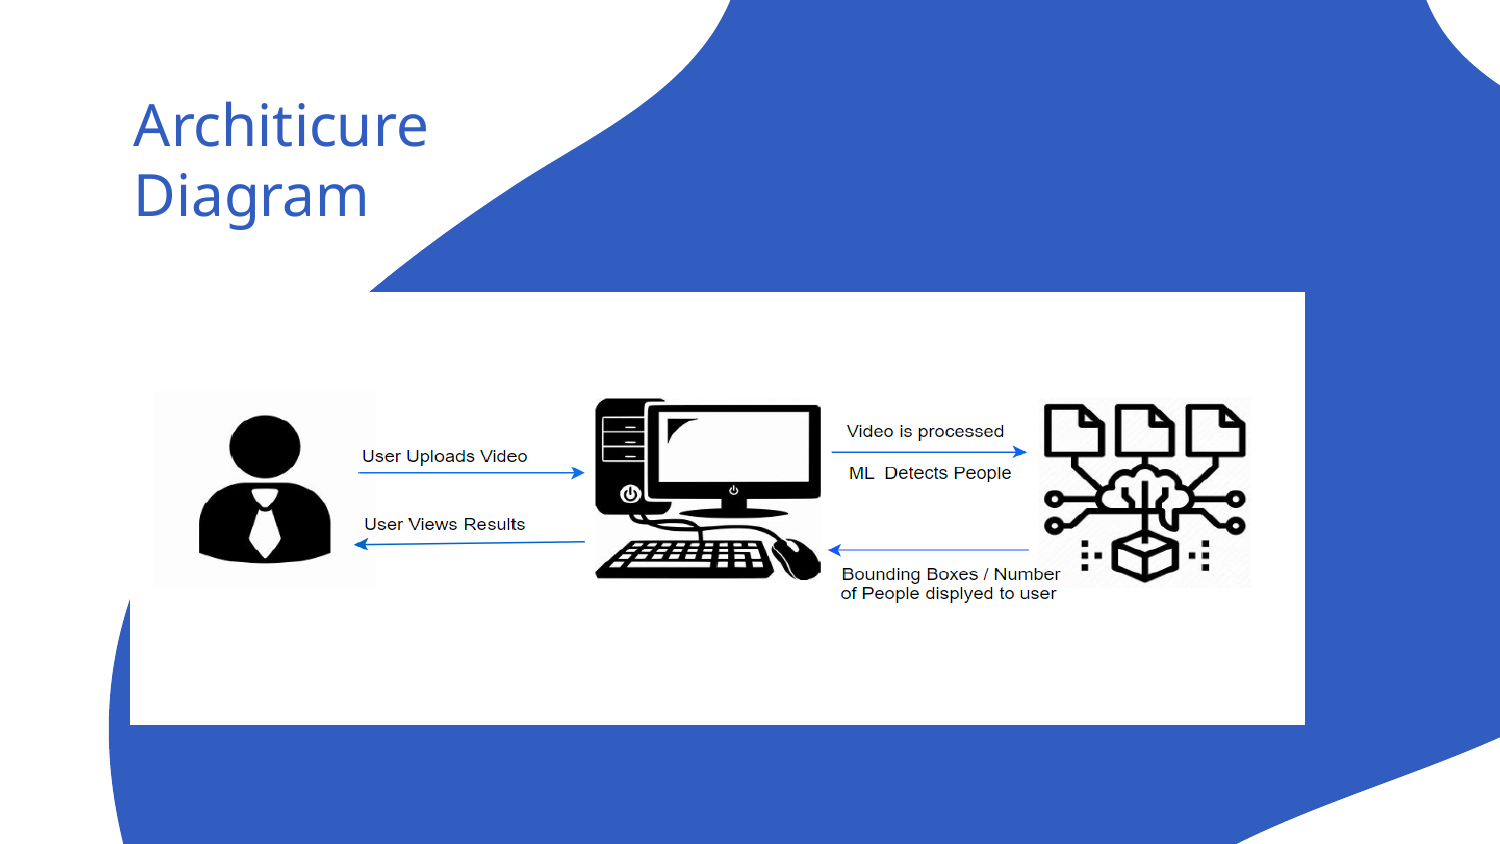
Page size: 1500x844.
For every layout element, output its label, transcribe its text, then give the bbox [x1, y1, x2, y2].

picture [130, 292, 1305, 725]
title Architicure Diagram [118, 73, 499, 168]
